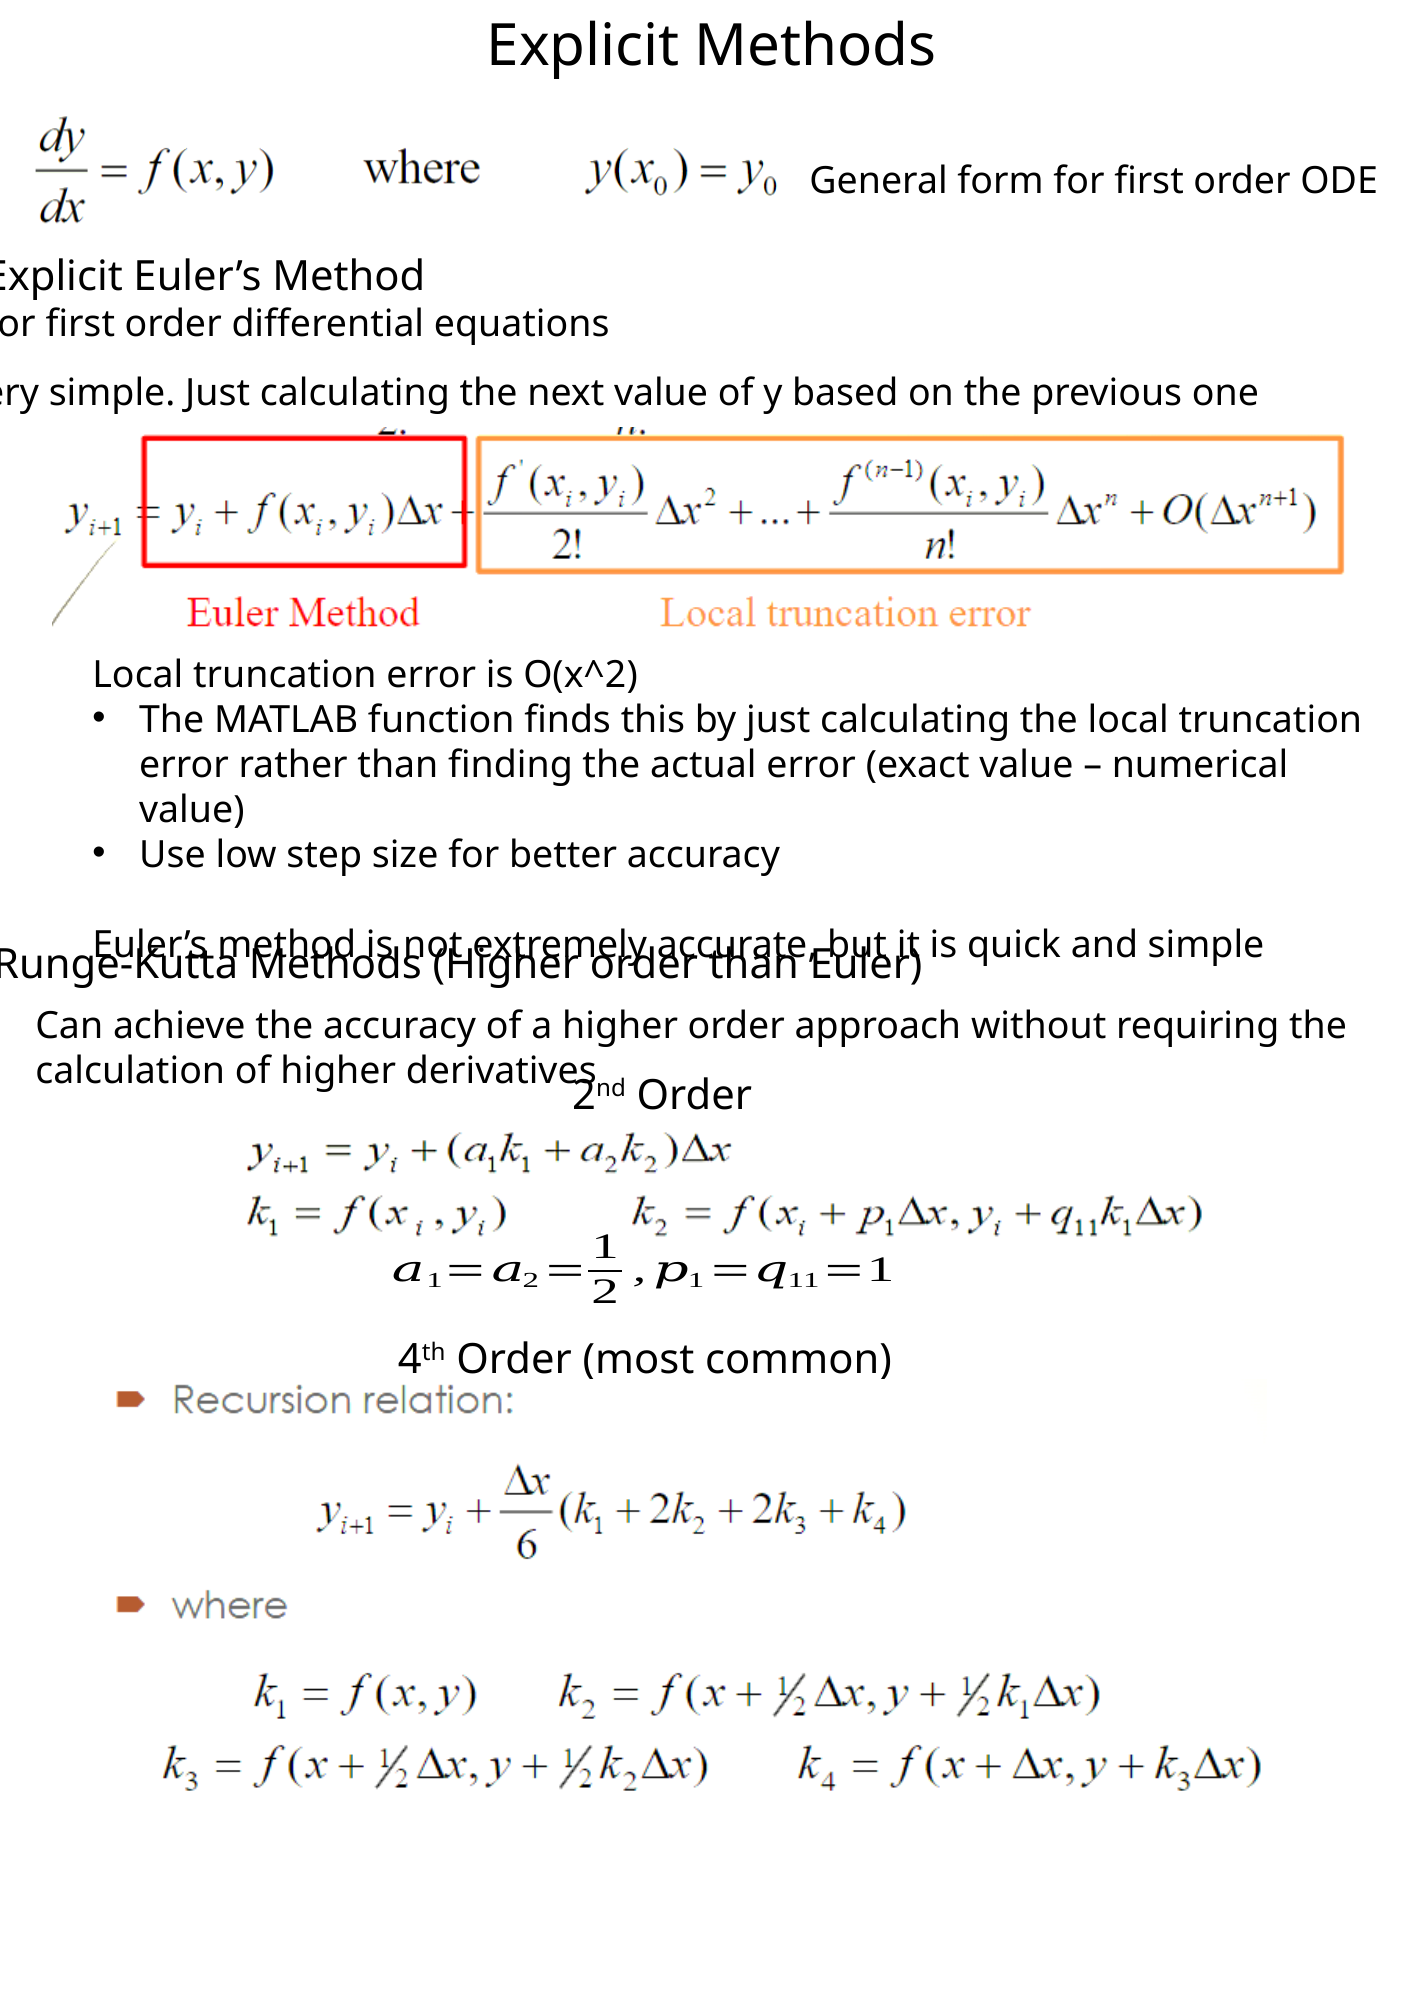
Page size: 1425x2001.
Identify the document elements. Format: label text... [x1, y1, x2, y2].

text_box 2nd Order [557, 1060, 768, 1126]
text_box Very simple. Just calculating the next value of y based on the previous one [0, 360, 1276, 421]
picture [236, 1128, 1220, 1255]
picture [101, 1379, 1267, 1806]
text_box Runge-Kutta Methods (Higher order than Euler) [0, 929, 938, 995]
text_box Explicit Euler’s Method for first order differential equations [0, 241, 625, 352]
text_box Can achieve the accuracy of a higher order approach without requiring the calculation of higher derivatives [20, 993, 1425, 1099]
text_box Local truncation error is O(x^2) The MATLAB function finds this by just calculating the local truncation error rather than finding the actual error (exact value – numerical value) Use low step size for better accuracy Euler’s method is not extremely accurate, but it is quick and simple [77, 642, 1379, 972]
text_box General form for first order ODE [794, 148, 1393, 208]
picture [52, 426, 1352, 639]
text_box Explicit Methods [471, 0, 952, 85]
picture [27, 100, 790, 233]
text_box 4th Order (most common) [383, 1324, 907, 1379]
